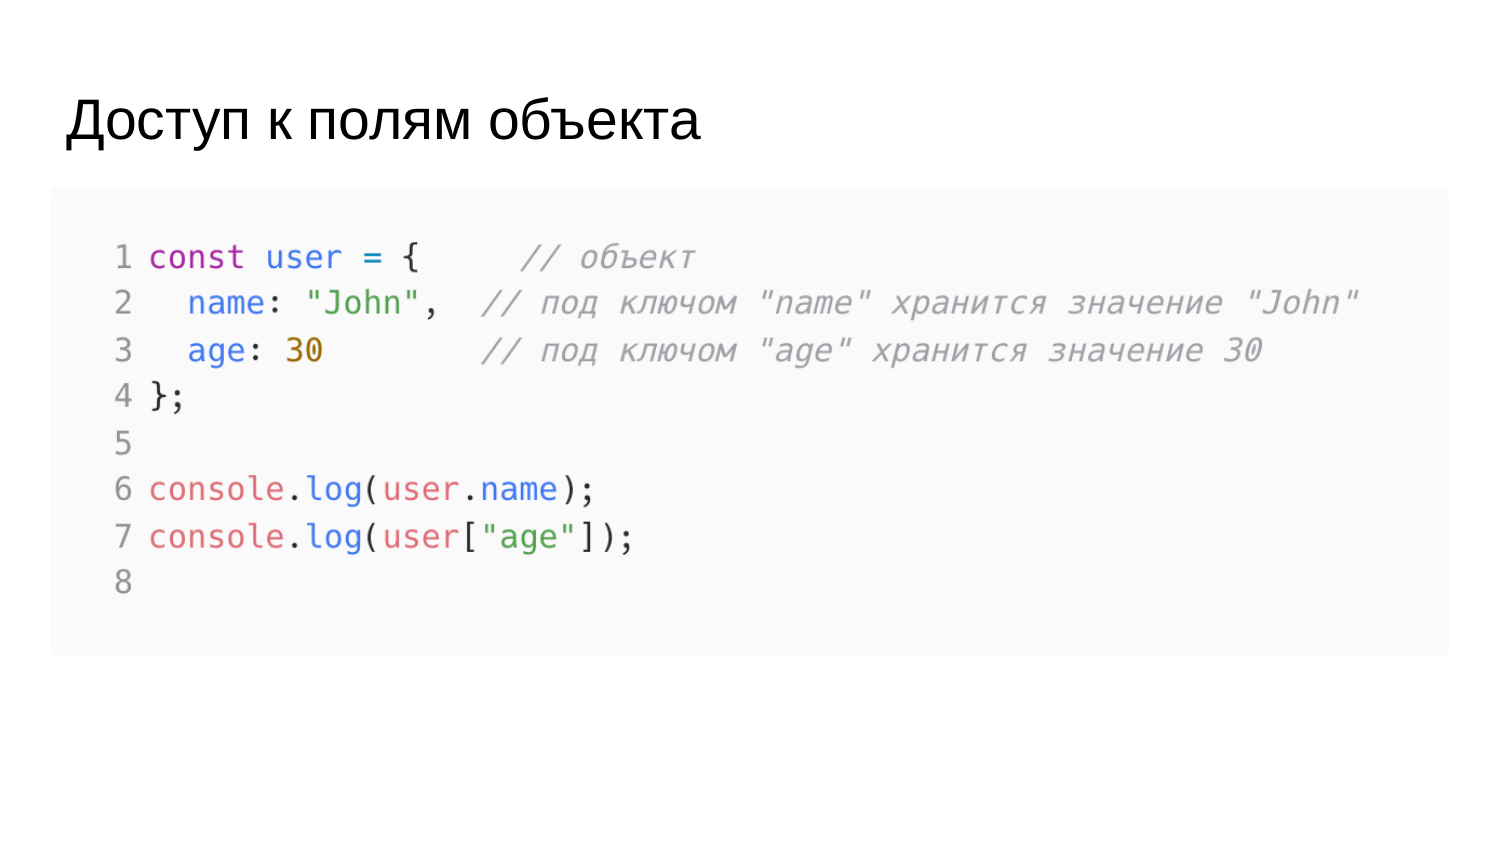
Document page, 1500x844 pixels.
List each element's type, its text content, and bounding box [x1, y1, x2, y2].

picture [50, 188, 1450, 656]
title Доступ к полям объекта [51, 72, 1449, 167]
